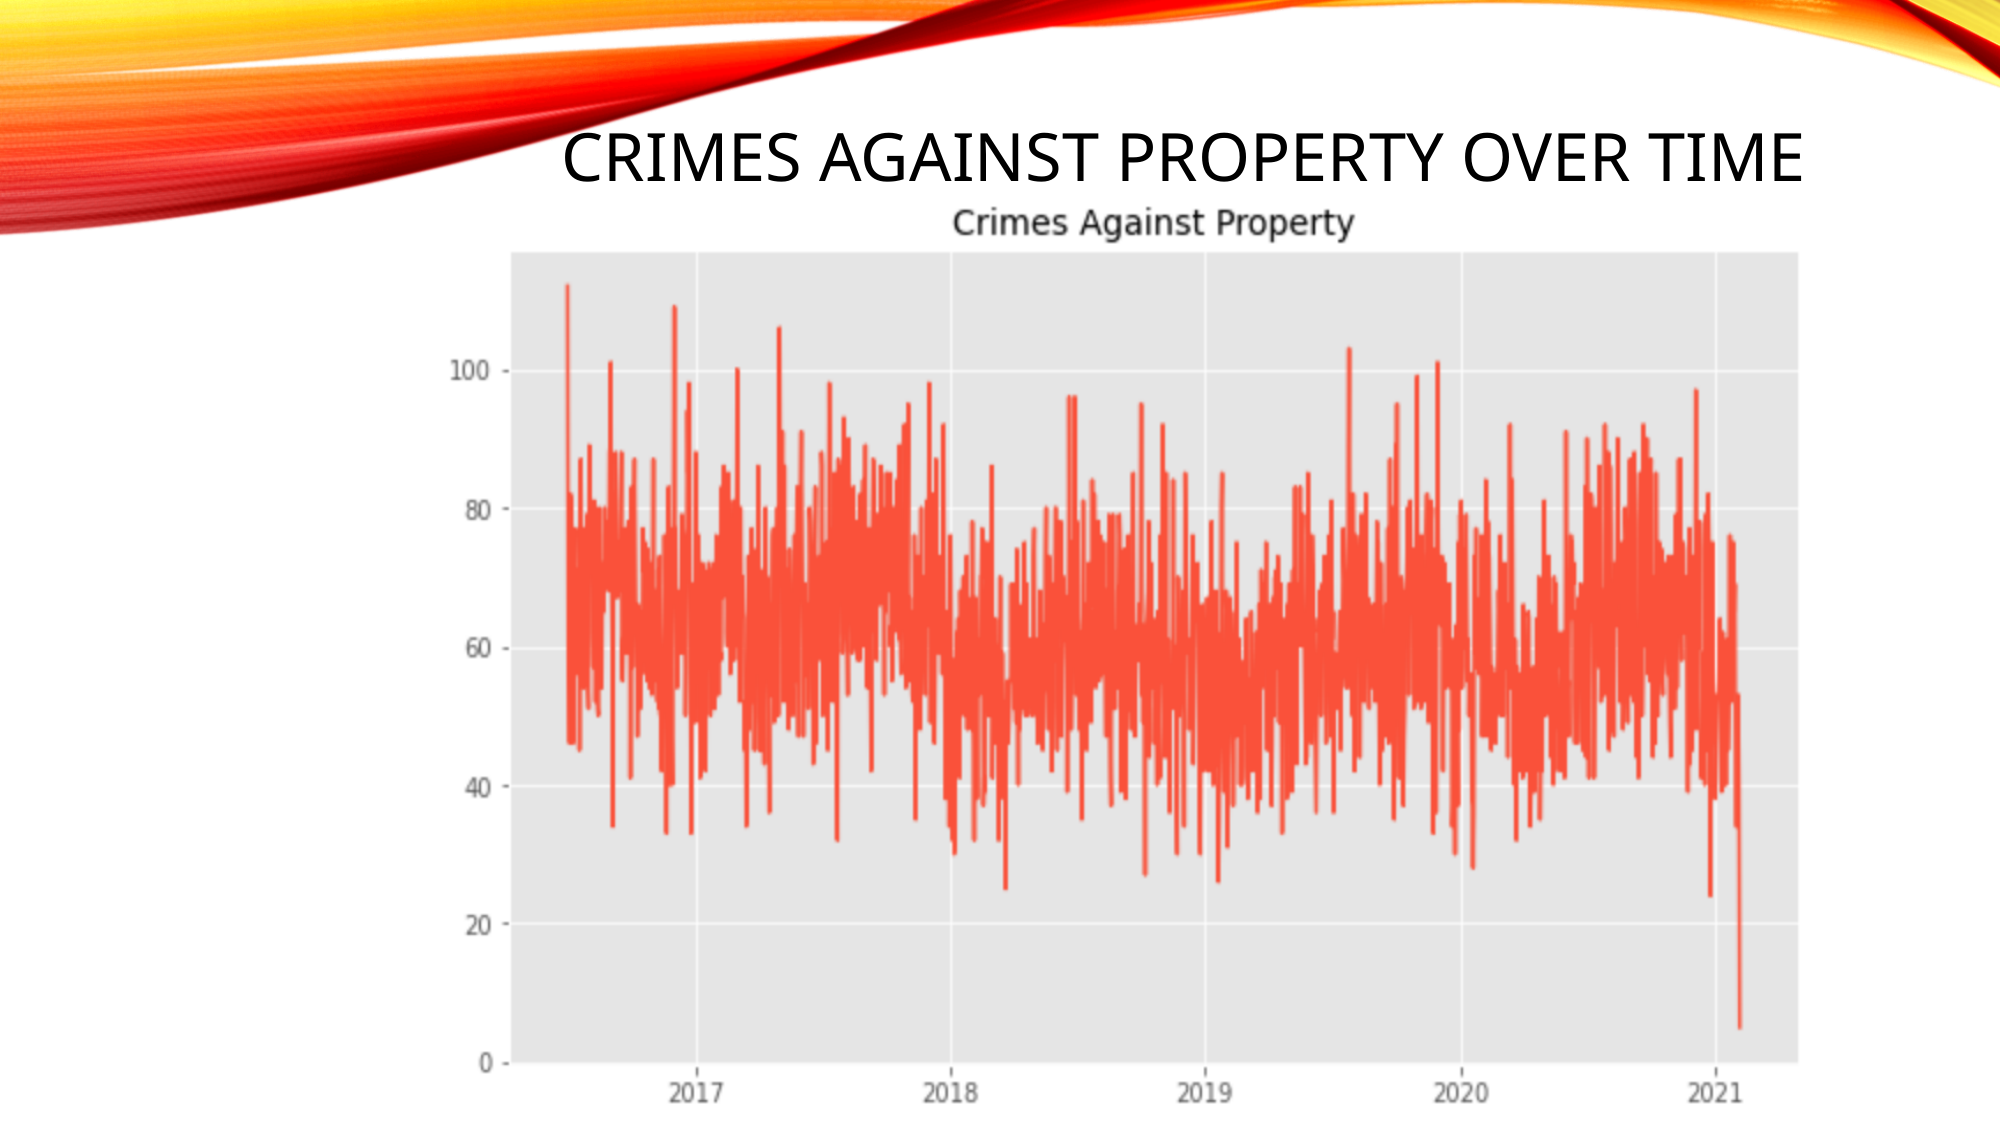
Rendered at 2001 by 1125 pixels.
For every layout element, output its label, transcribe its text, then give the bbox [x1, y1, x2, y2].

picture [0, 0, 2000, 237]
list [427, 190, 1819, 1125]
title Crimes Against Property over time [478, 53, 1891, 266]
